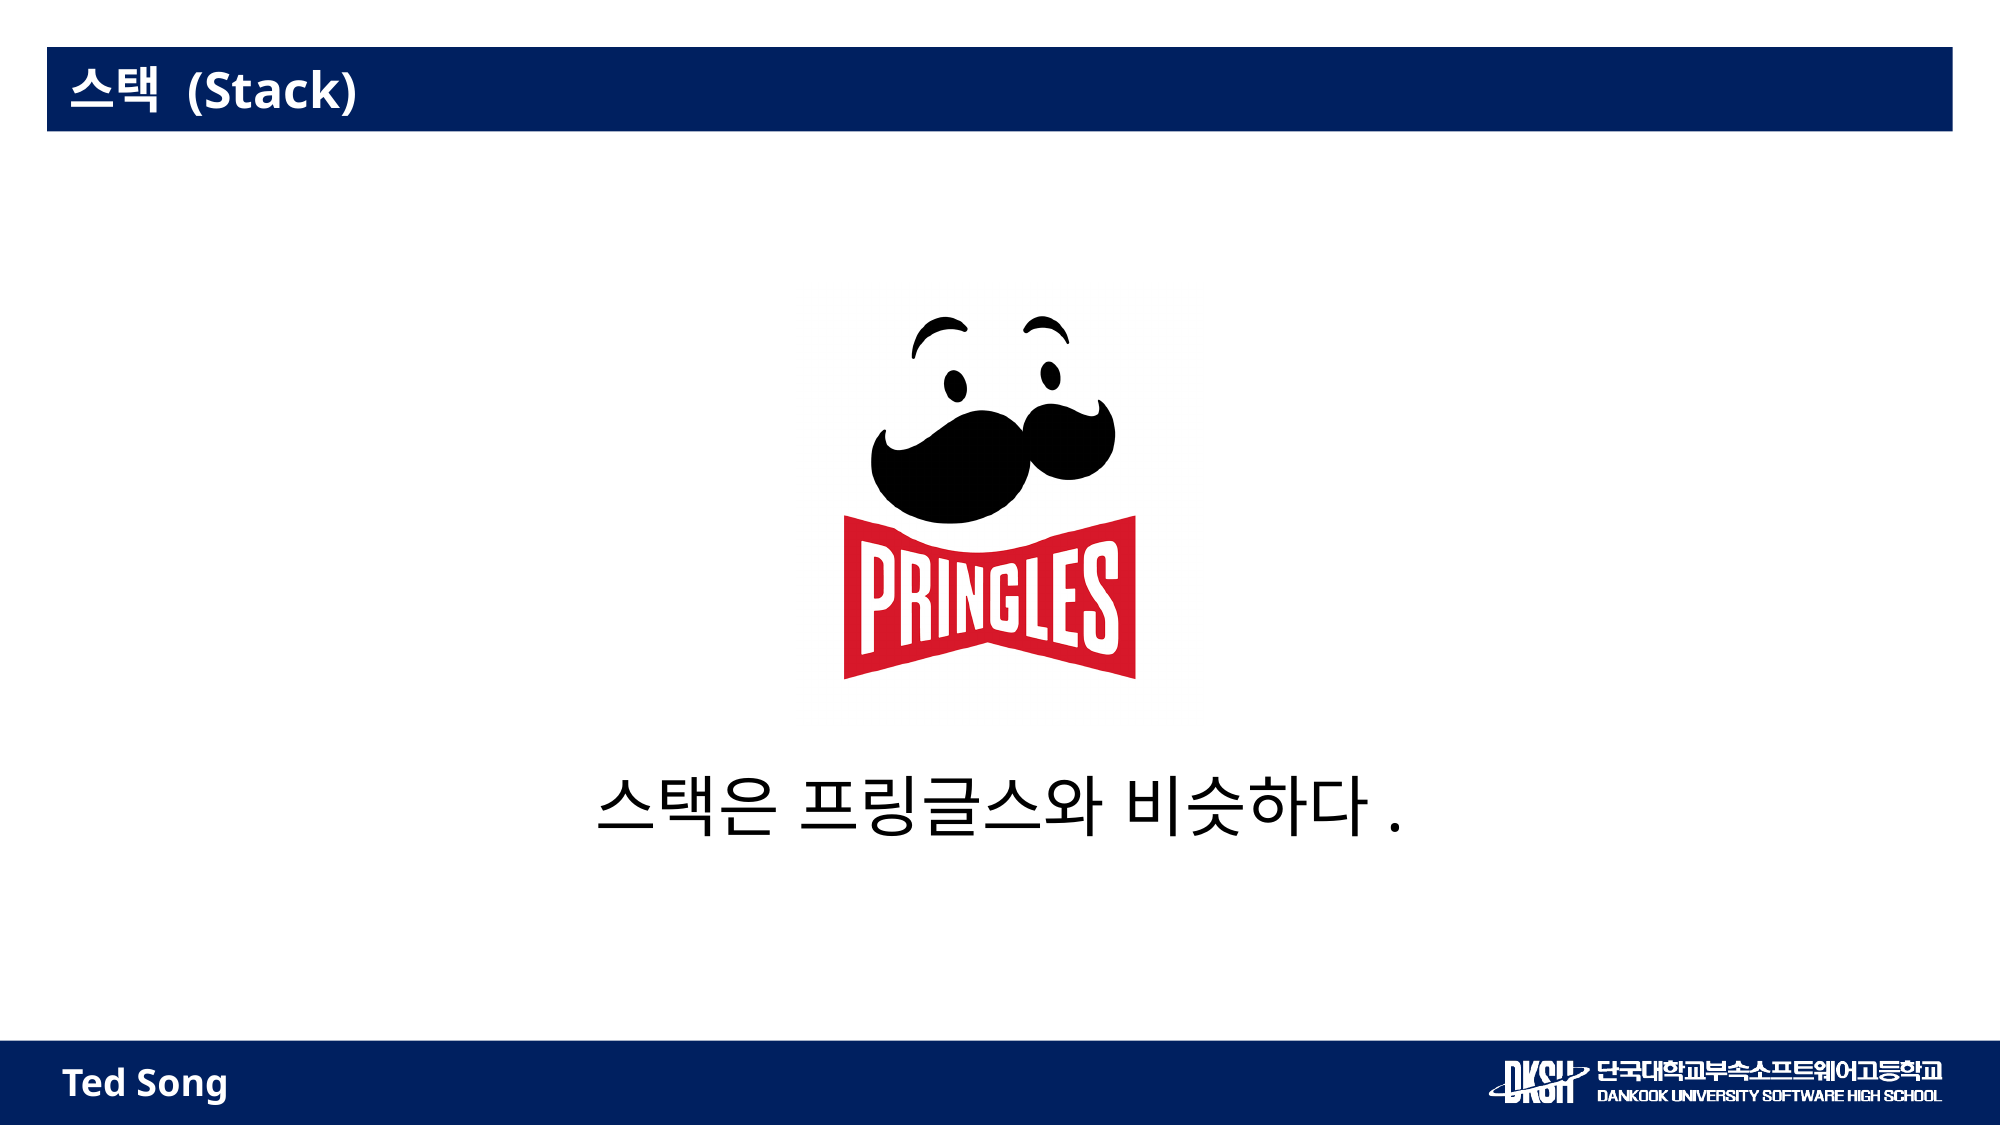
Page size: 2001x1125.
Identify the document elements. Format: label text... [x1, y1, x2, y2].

text_box 스택은 프링글스와 비슷하다. [580, 757, 1420, 852]
picture [796, 282, 1204, 726]
text_box 스택 (Stack) [54, 51, 373, 127]
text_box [0, 1040, 2000, 1125]
text_box [46, 46, 1954, 132]
